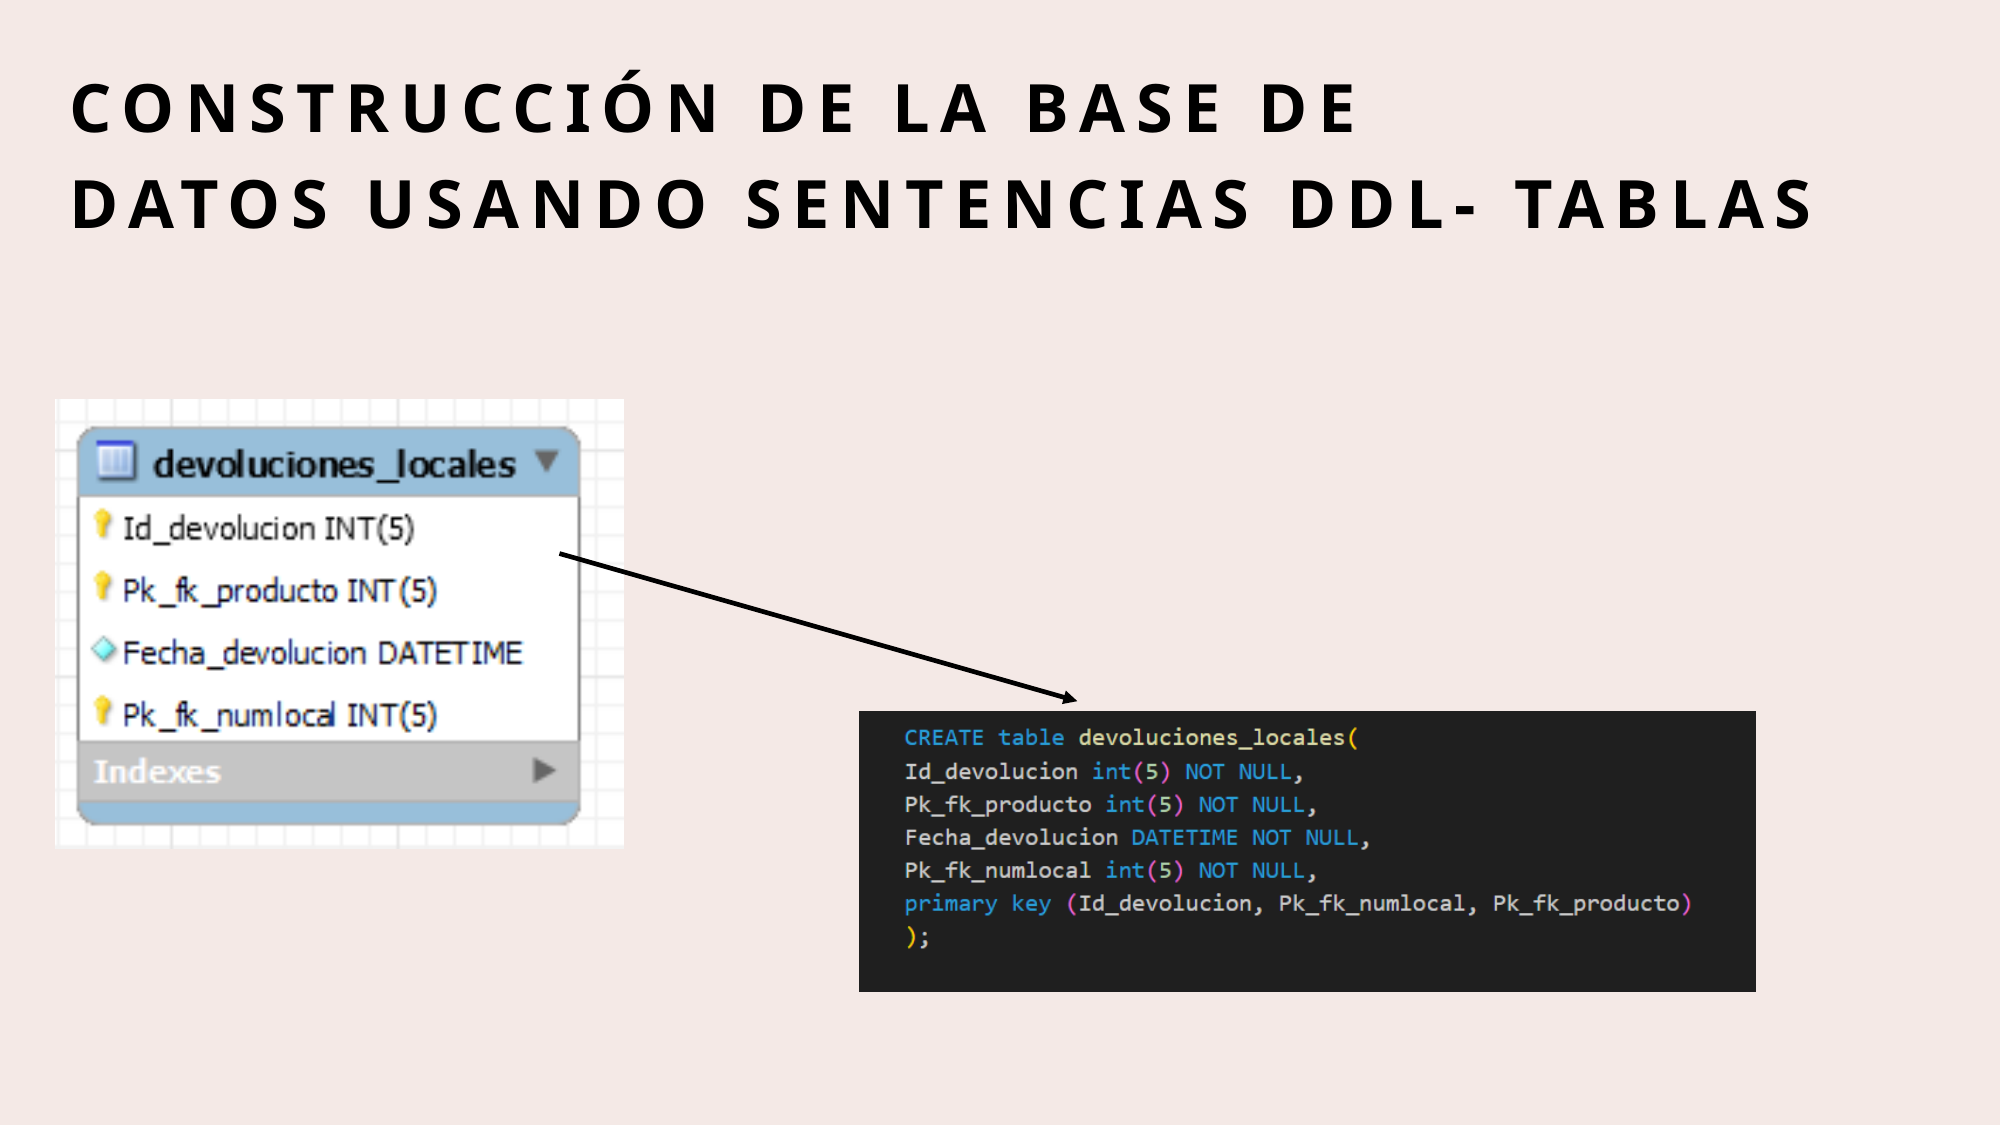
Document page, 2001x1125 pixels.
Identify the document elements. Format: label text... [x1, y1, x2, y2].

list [55, 399, 624, 849]
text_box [559, 553, 1078, 702]
picture [859, 711, 1756, 992]
title CONSTRUCCIÓN DE LA BASE DE DATOS USANDO SENTENCIAS DDL- TABLAS [55, 41, 1966, 250]
